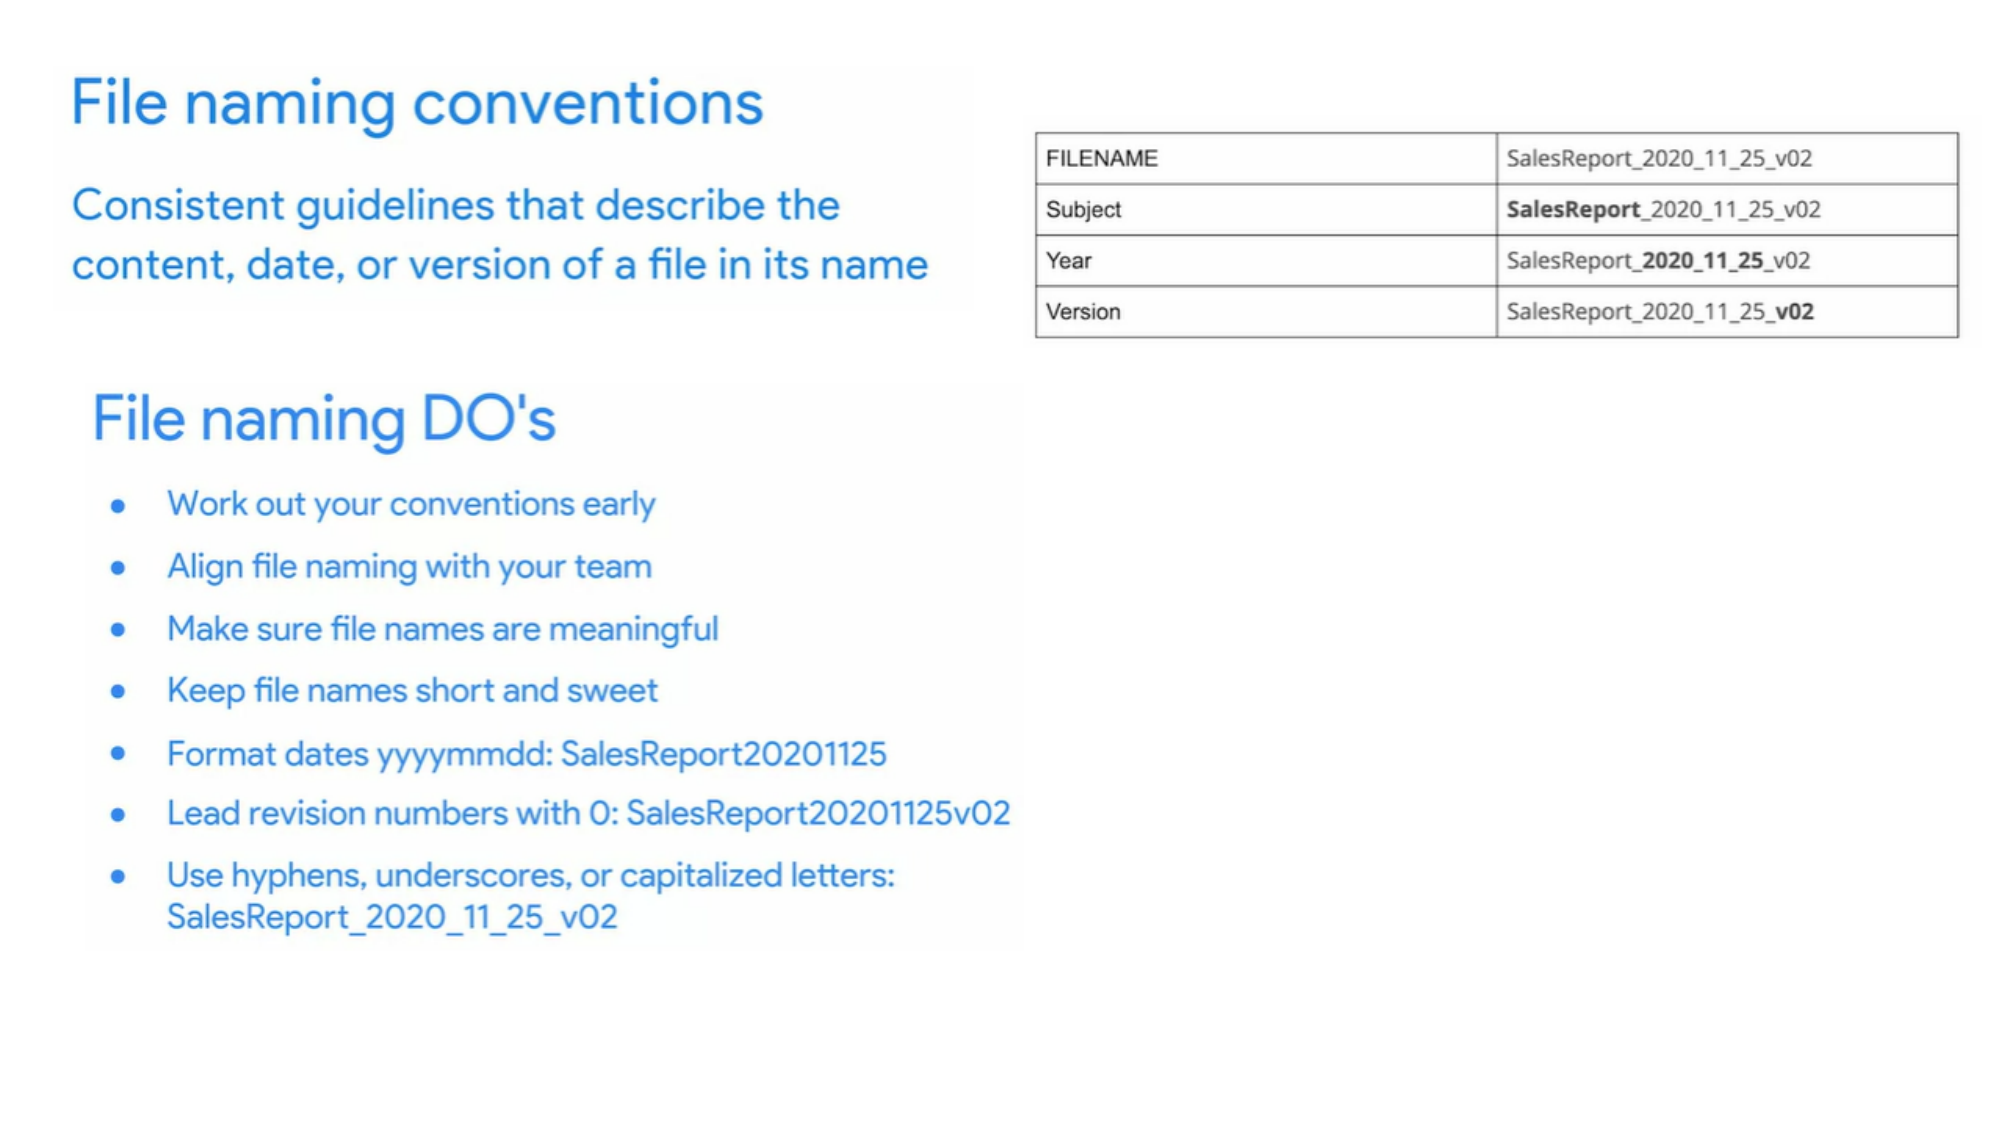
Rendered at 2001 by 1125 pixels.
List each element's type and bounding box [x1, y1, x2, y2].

picture [85, 383, 1024, 951]
picture [52, 66, 974, 311]
picture [1023, 115, 1982, 348]
